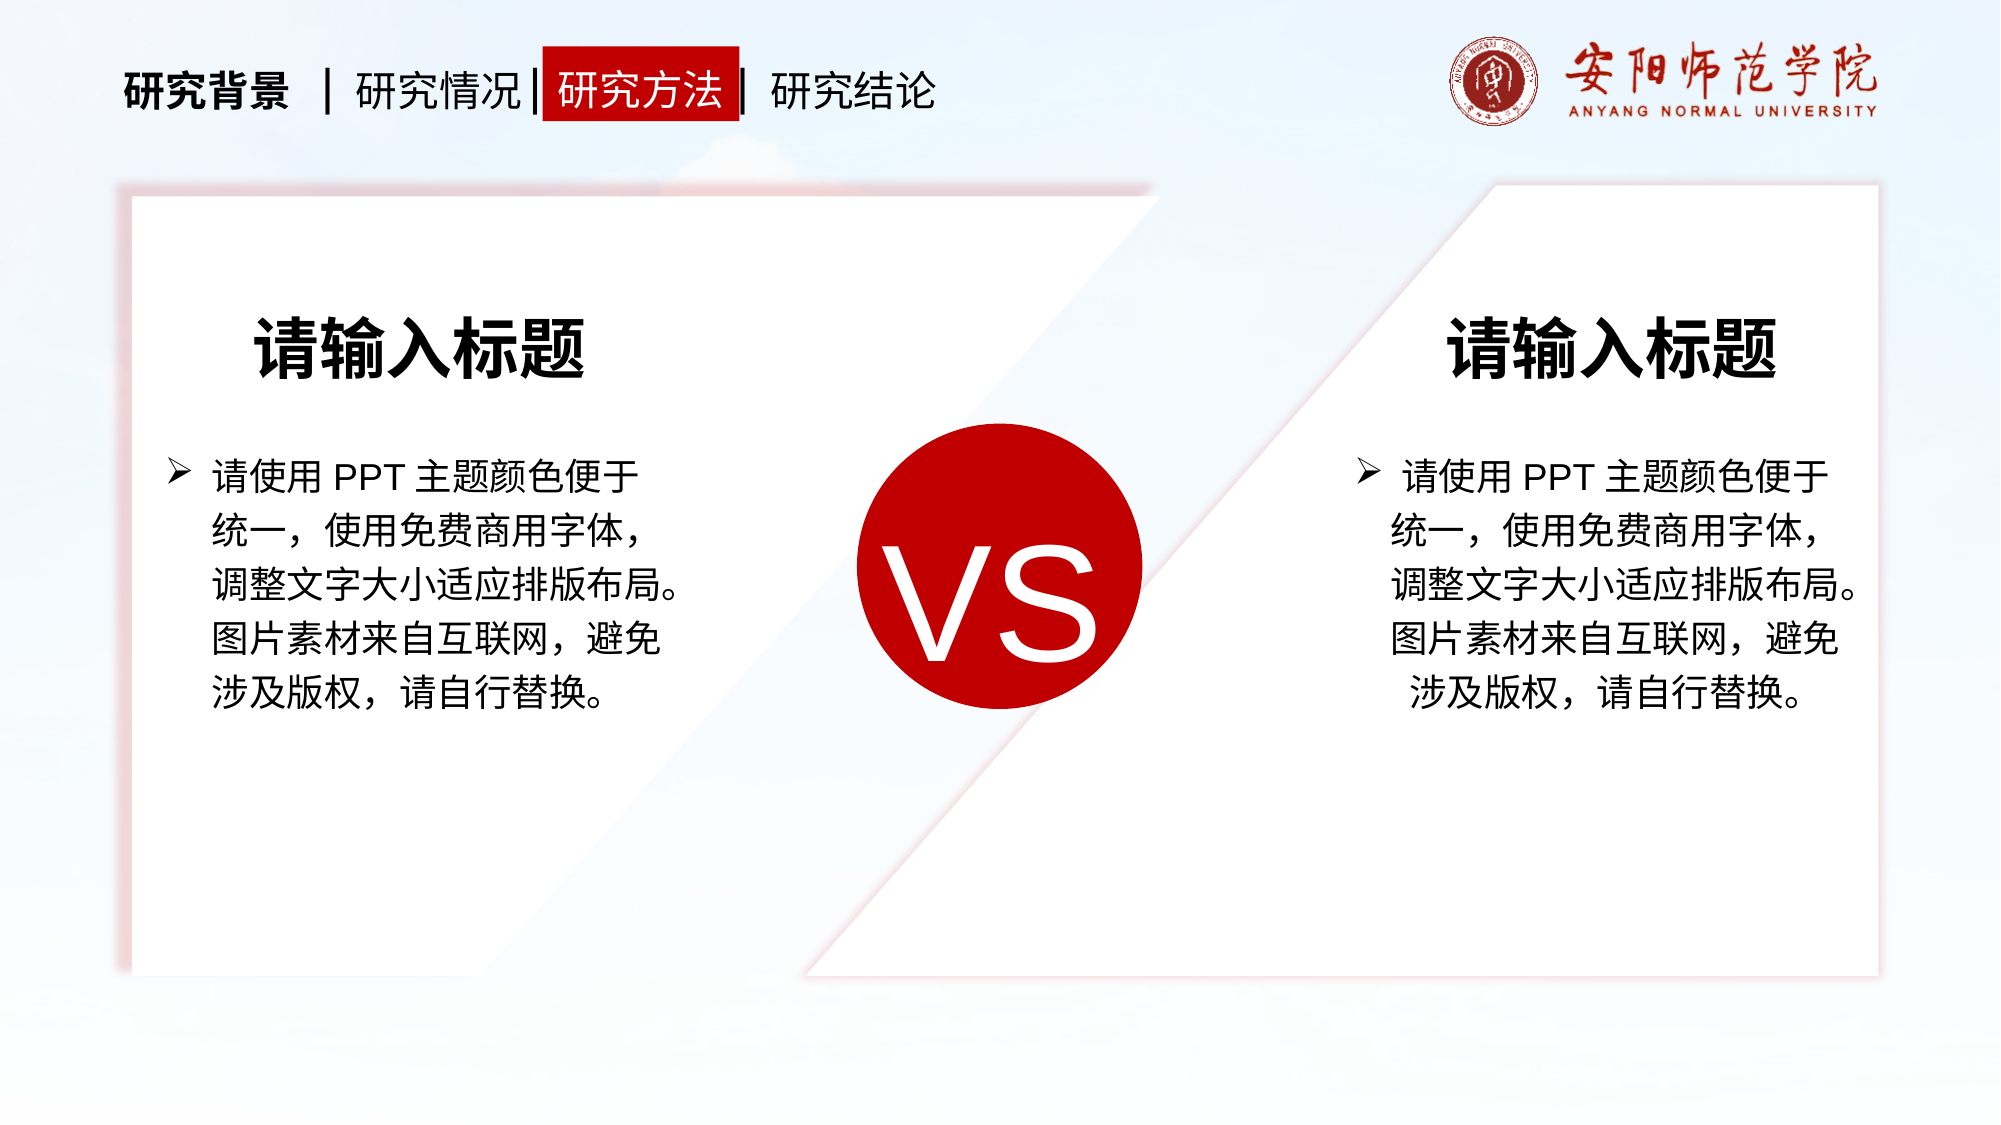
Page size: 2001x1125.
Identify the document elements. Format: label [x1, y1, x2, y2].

text_box [108, 35, 954, 119]
text_box [1436, 29, 1877, 129]
picture [0, 0, 2000, 1125]
